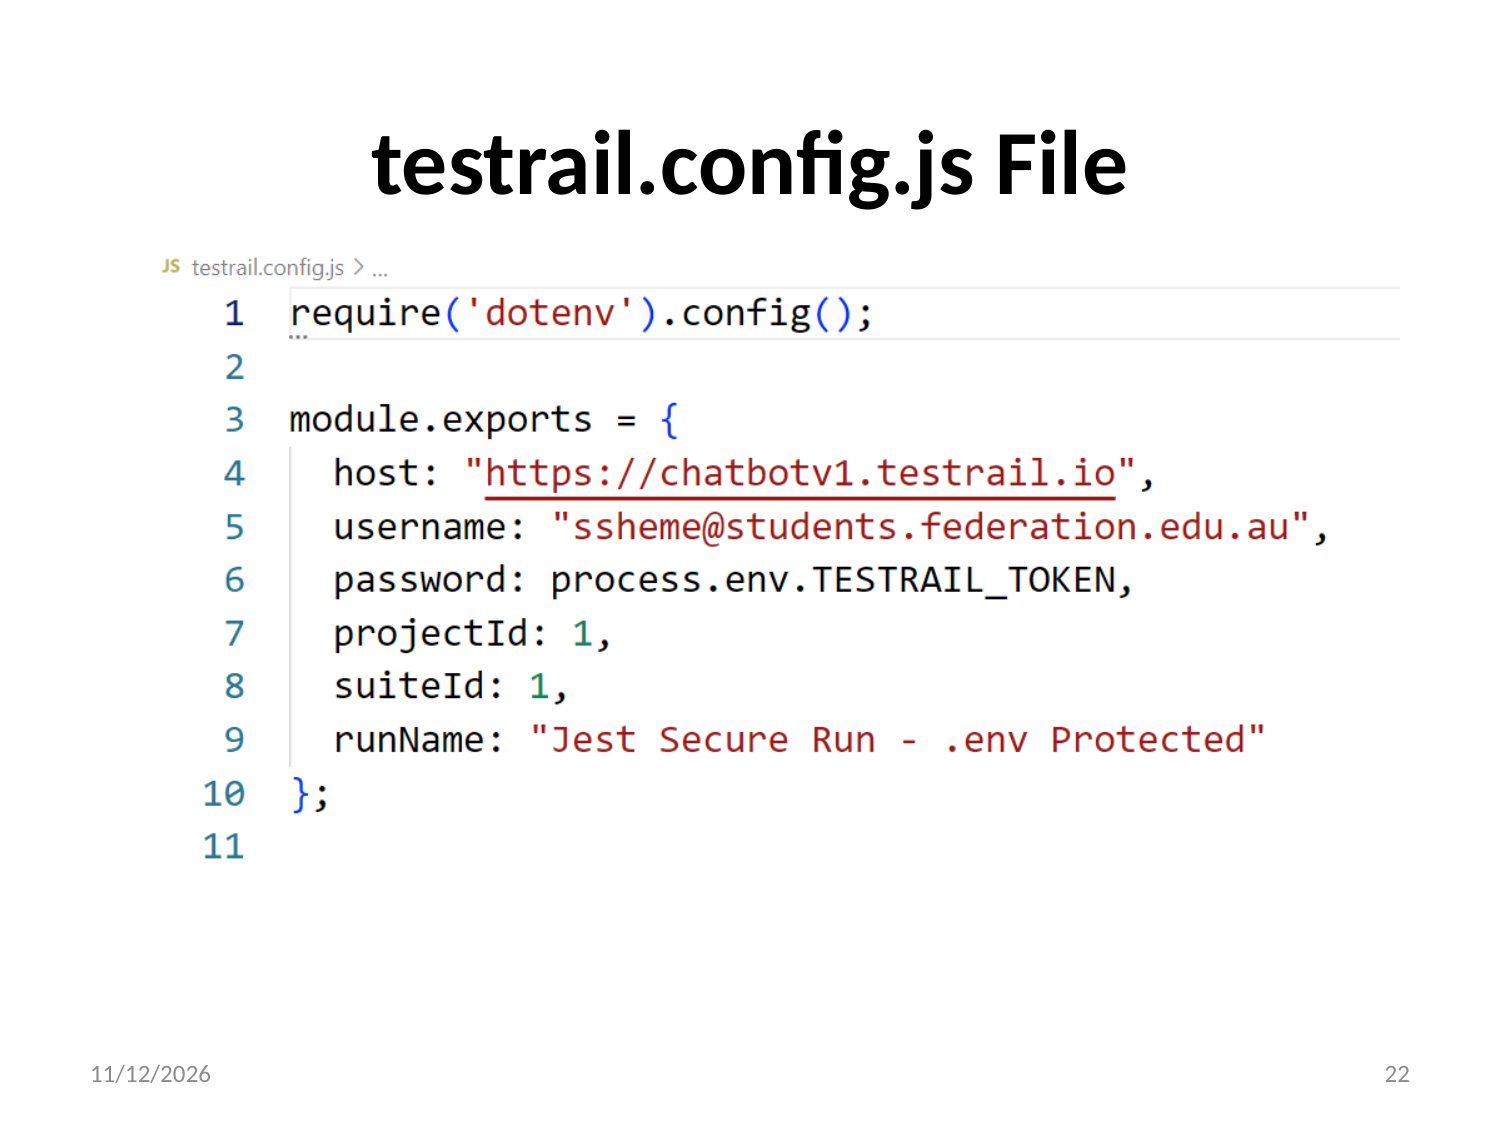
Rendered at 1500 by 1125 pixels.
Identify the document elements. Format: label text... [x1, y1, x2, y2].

title testrail.config.js File [263, 88, 1238, 228]
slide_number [75, 1042, 425, 1103]
slide_number 22 [1074, 1042, 1425, 1103]
picture [127, 249, 1400, 876]
